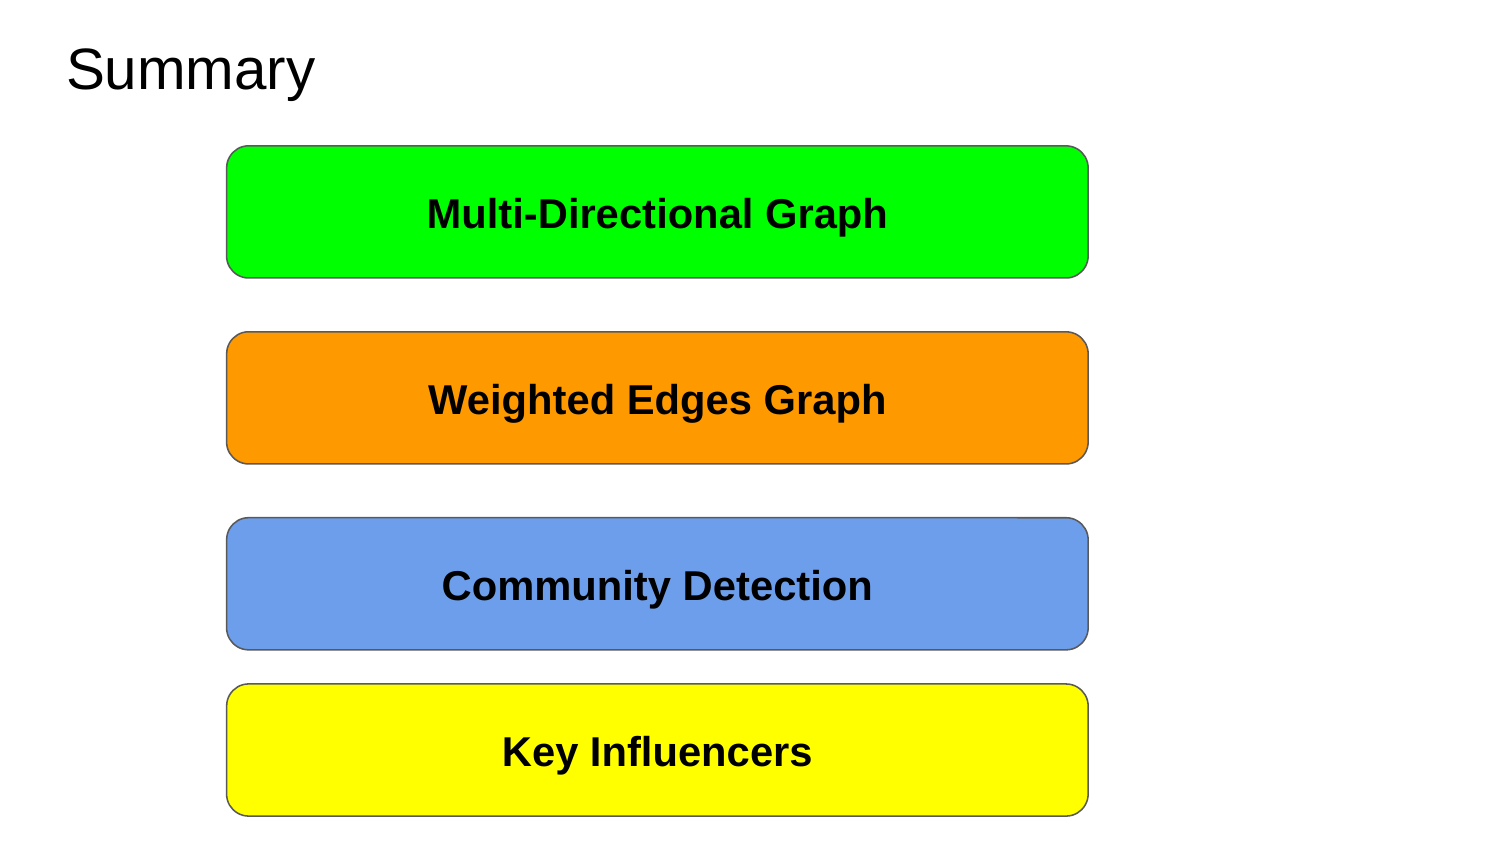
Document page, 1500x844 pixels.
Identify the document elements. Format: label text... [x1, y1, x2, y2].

text_box Multi-Directional Graph [226, 145, 1089, 278]
text_box Key Influencers [226, 683, 1089, 817]
text_box Weighted Edges Graph [226, 331, 1089, 464]
title Summary [51, 16, 1449, 111]
text_box Community Detection [226, 517, 1089, 650]
